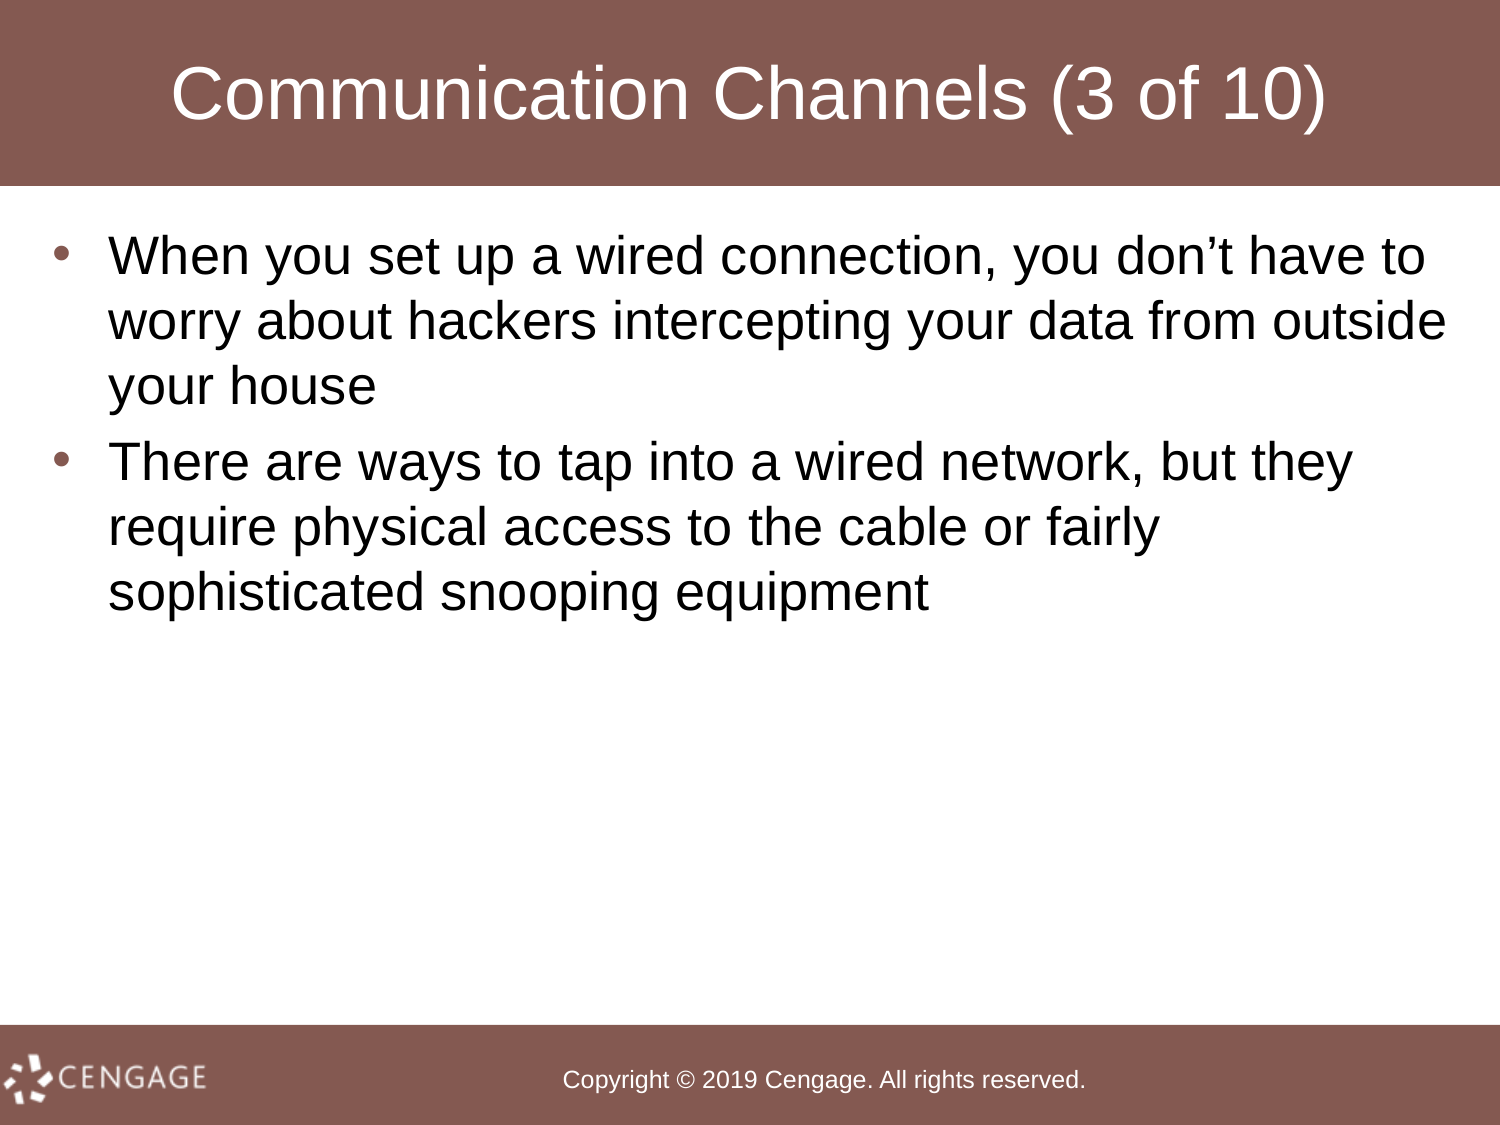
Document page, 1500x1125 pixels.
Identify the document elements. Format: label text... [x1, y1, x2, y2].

list When you set up a wired connection, you don’t have to worry about hackers intercepting your data from outside your house There are ways to tap into a wired network, but they require physical access to the cable or fairly sophisticated snooping equipment [37, 212, 1475, 1005]
picture [0, 1051, 211, 1106]
title Communication Channels (3 of 10) [75, 4, 1425, 175]
